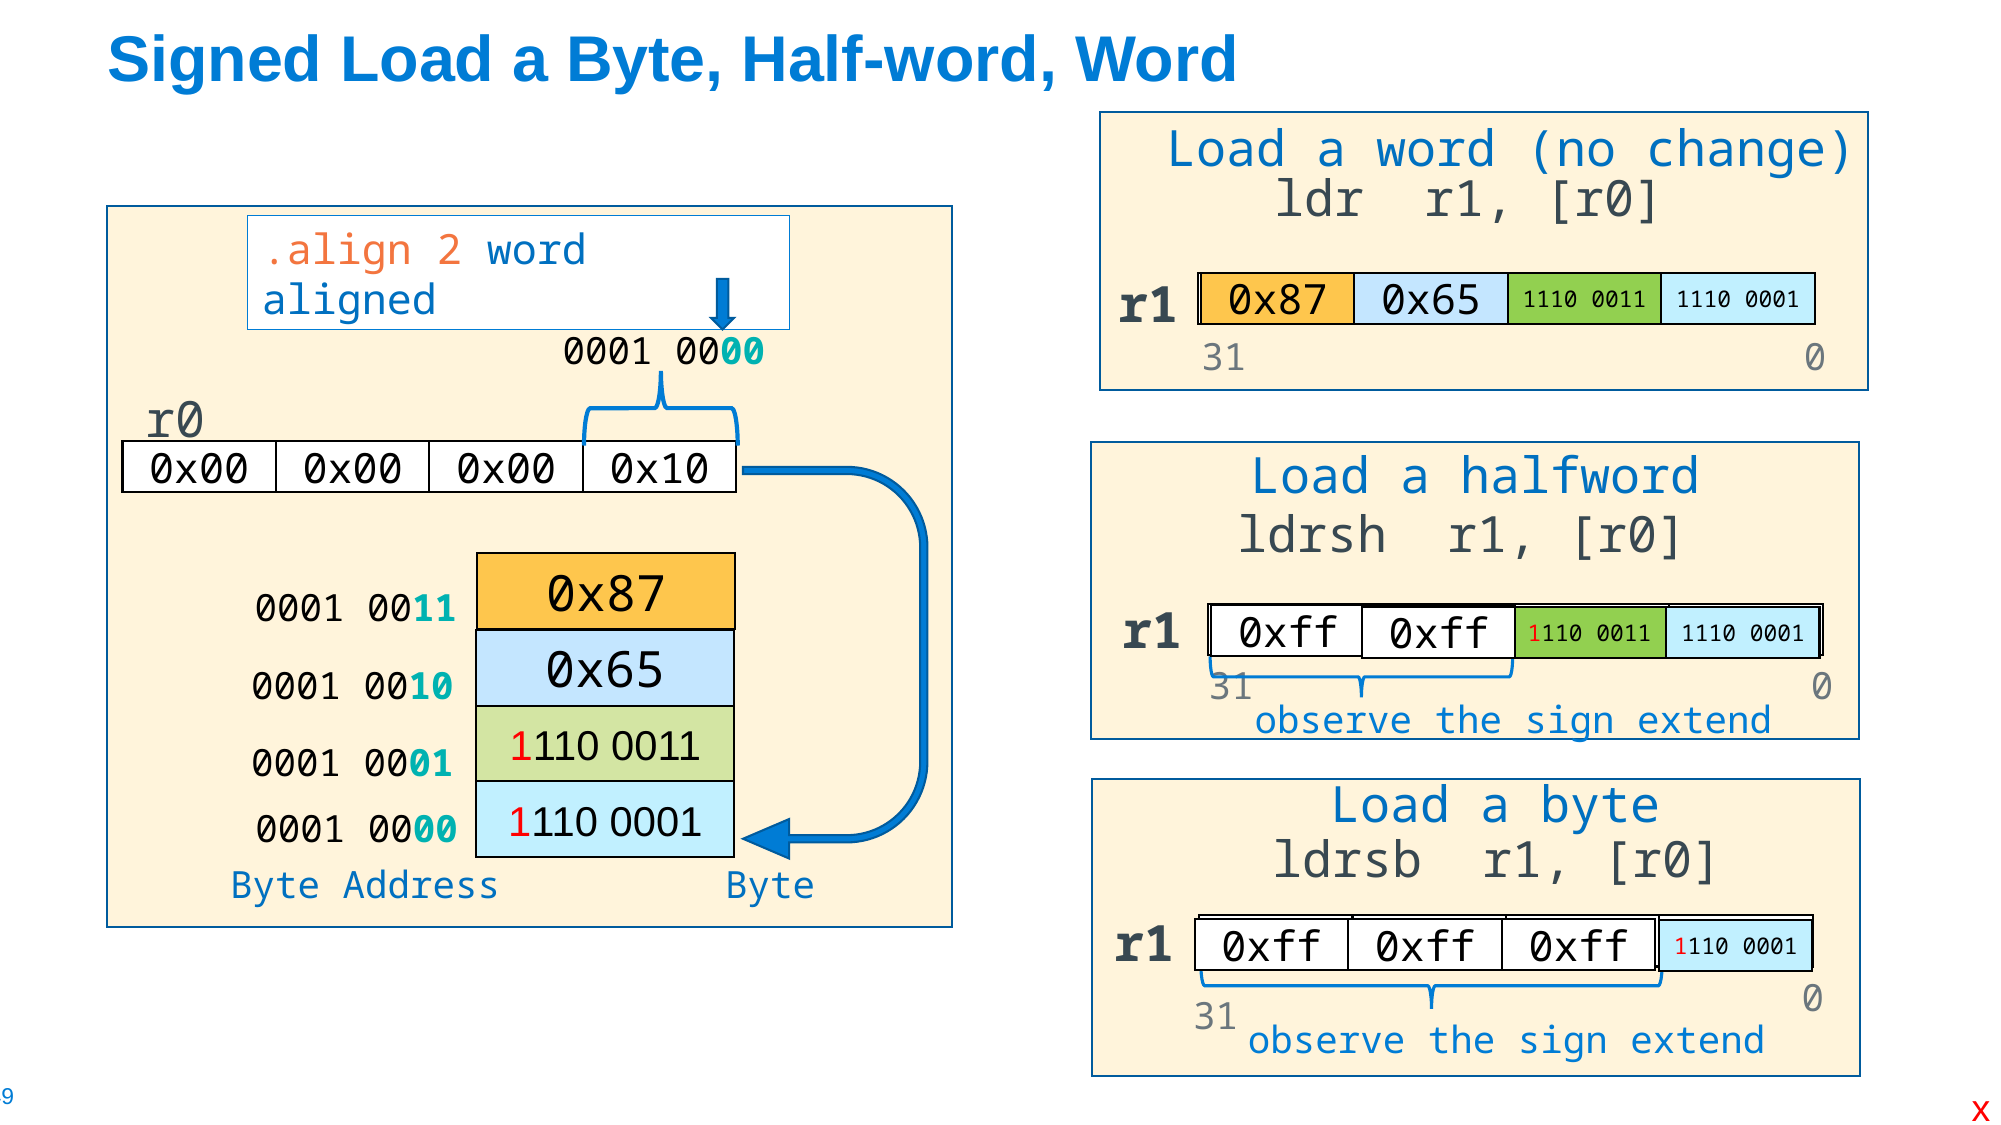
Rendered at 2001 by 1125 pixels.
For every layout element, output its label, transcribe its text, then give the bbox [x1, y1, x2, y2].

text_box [1200, 971, 1761, 1070]
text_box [1210, 656, 1768, 750]
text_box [1090, 436, 1859, 740]
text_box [1200, 272, 1815, 324]
text_box 0 [1789, 325, 1842, 386]
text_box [106, 205, 953, 927]
text_box x [1956, 1076, 2000, 1125]
text_box Load a word (no change) [1151, 108, 1872, 184]
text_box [1211, 604, 1820, 659]
text_box r1 [1103, 265, 1194, 341]
text_box ldr r1, [r0] [1259, 159, 1679, 234]
text_box 31 [1186, 325, 1262, 386]
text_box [1194, 919, 1813, 971]
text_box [1091, 764, 1860, 1077]
title Signed Load a Byte, Half-word, Word [92, 19, 1817, 103]
text_box [1099, 111, 1869, 391]
